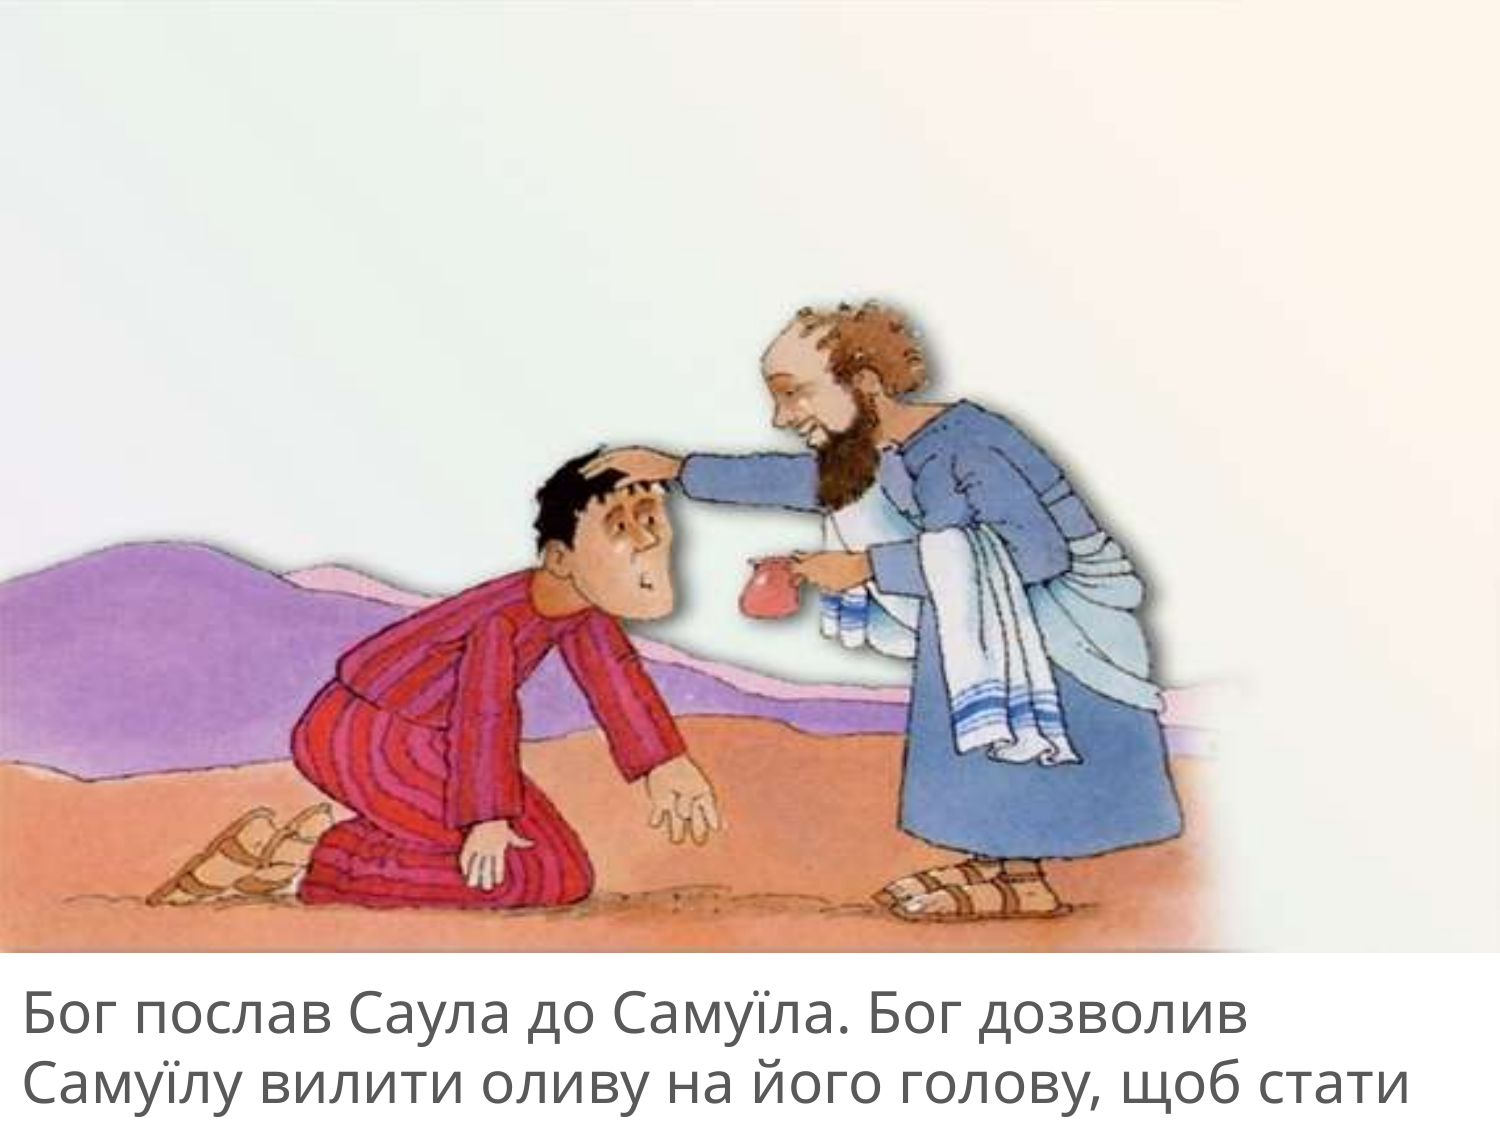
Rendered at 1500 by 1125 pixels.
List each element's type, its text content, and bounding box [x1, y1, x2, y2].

text_box Бог послав Саула до Самуїла. Бог дозволив Самуїлу вилити оливу на його голову, щоб стати царем Ізраїлю. [7, 967, 1493, 1125]
picture [0, 0, 1500, 953]
